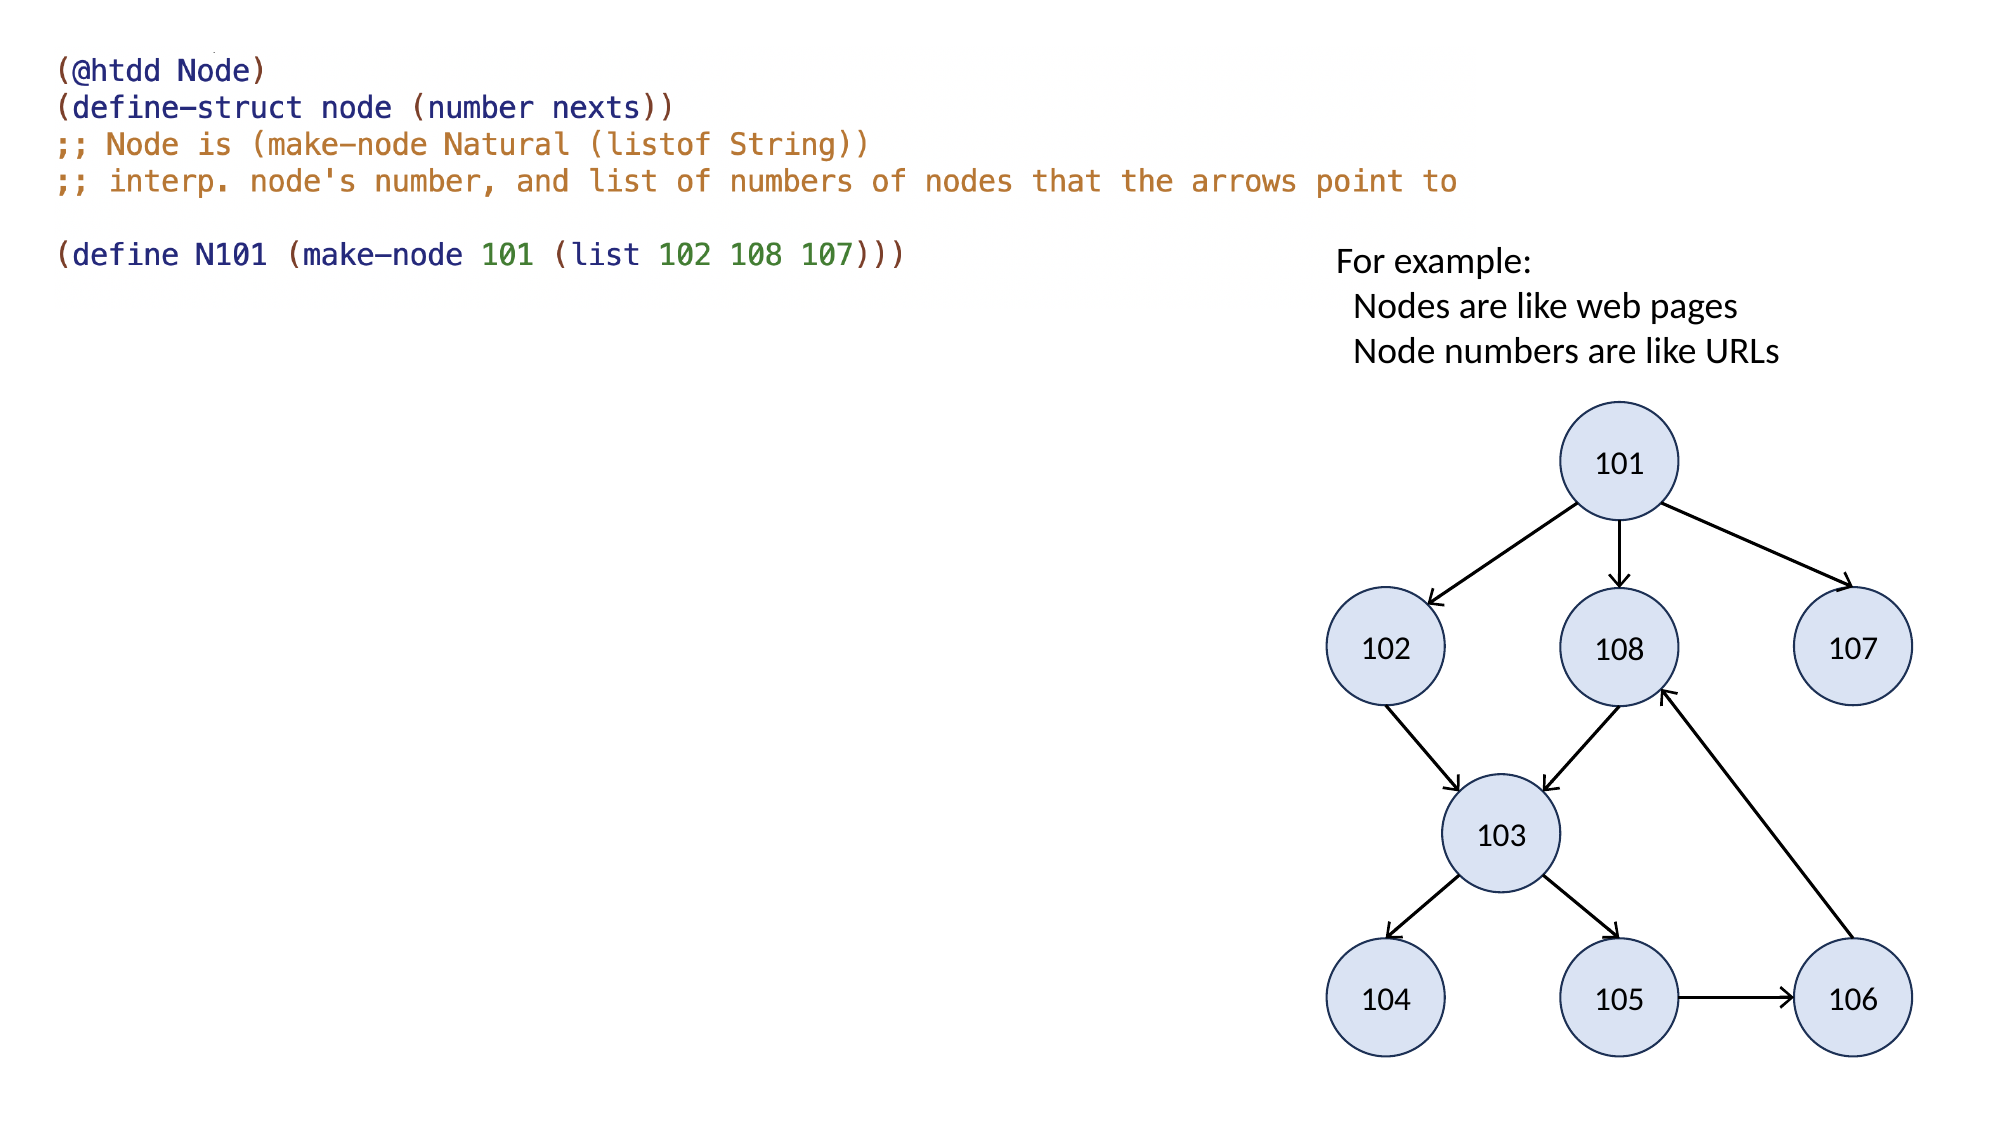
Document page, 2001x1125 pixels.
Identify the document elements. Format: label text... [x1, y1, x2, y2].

picture [54, 46, 1476, 309]
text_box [1326, 401, 1913, 1057]
text_box For example: Nodes are like web pages Node numbers are like URLs [1321, 229, 1918, 379]
